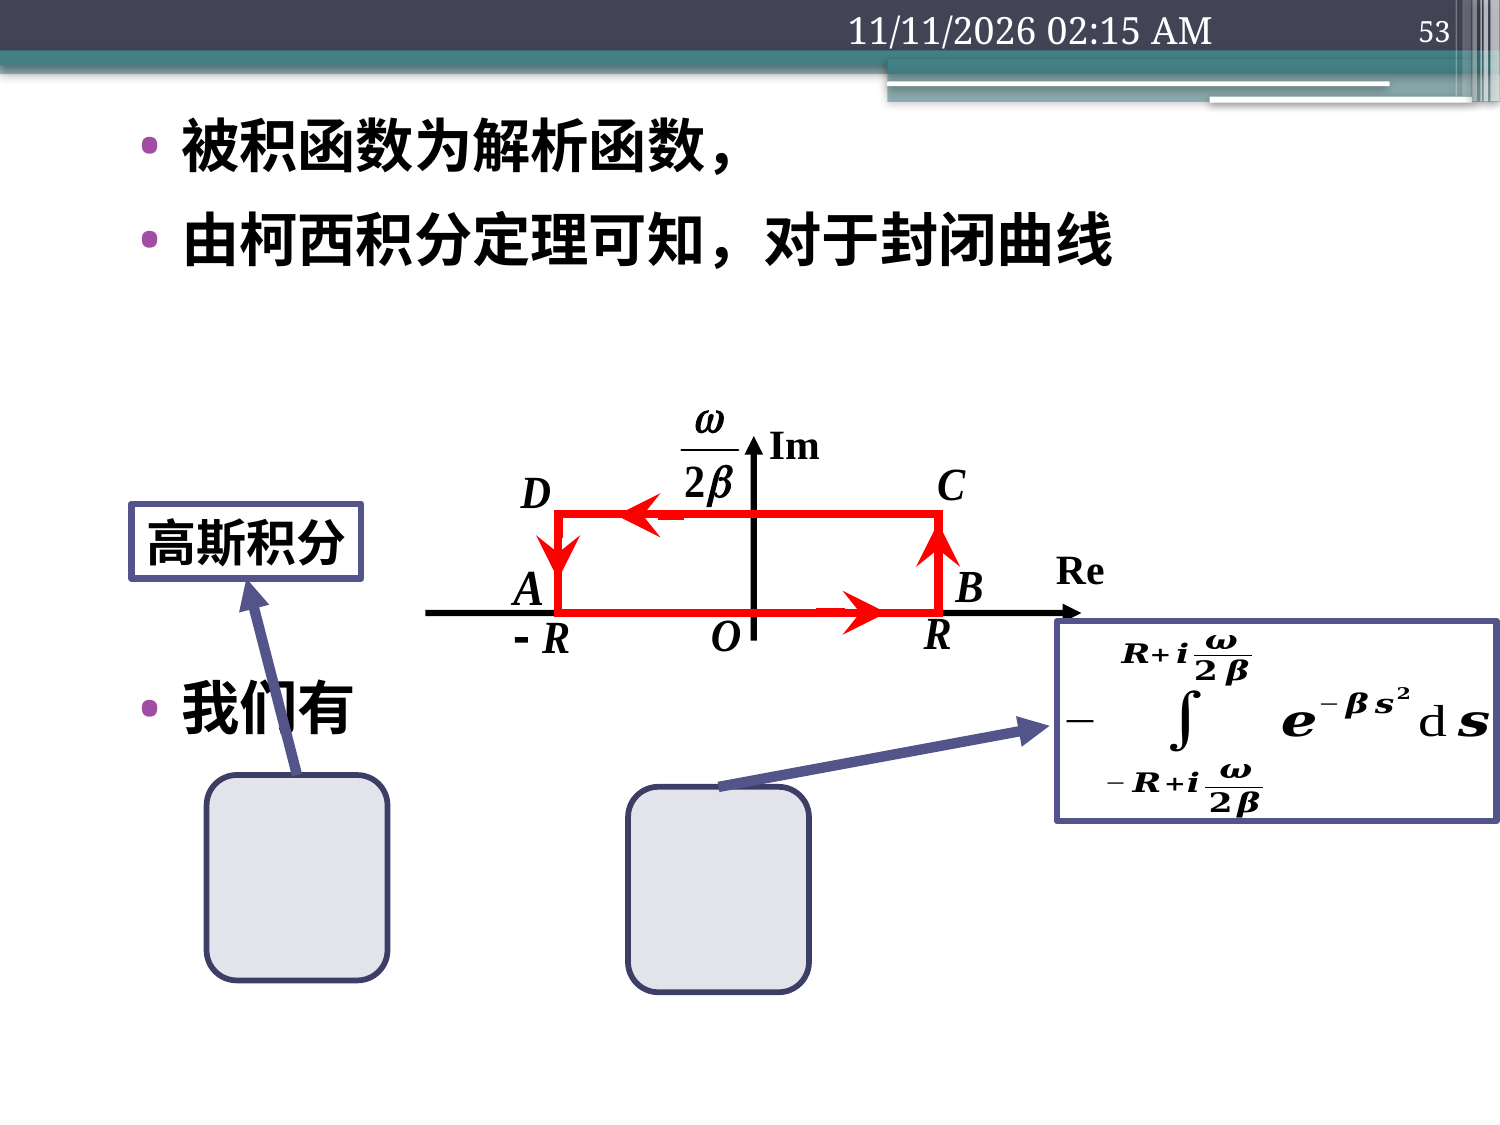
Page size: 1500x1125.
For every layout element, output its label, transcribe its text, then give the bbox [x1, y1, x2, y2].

text_box [626, 785, 811, 994]
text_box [425, 385, 1135, 671]
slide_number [832, 0, 1269, 20]
slide_number 53 [1269, 0, 1466, 61]
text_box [246, 579, 298, 776]
text_box 高斯积分 [131, 503, 362, 579]
text_box [204, 773, 390, 982]
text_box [718, 725, 1050, 788]
